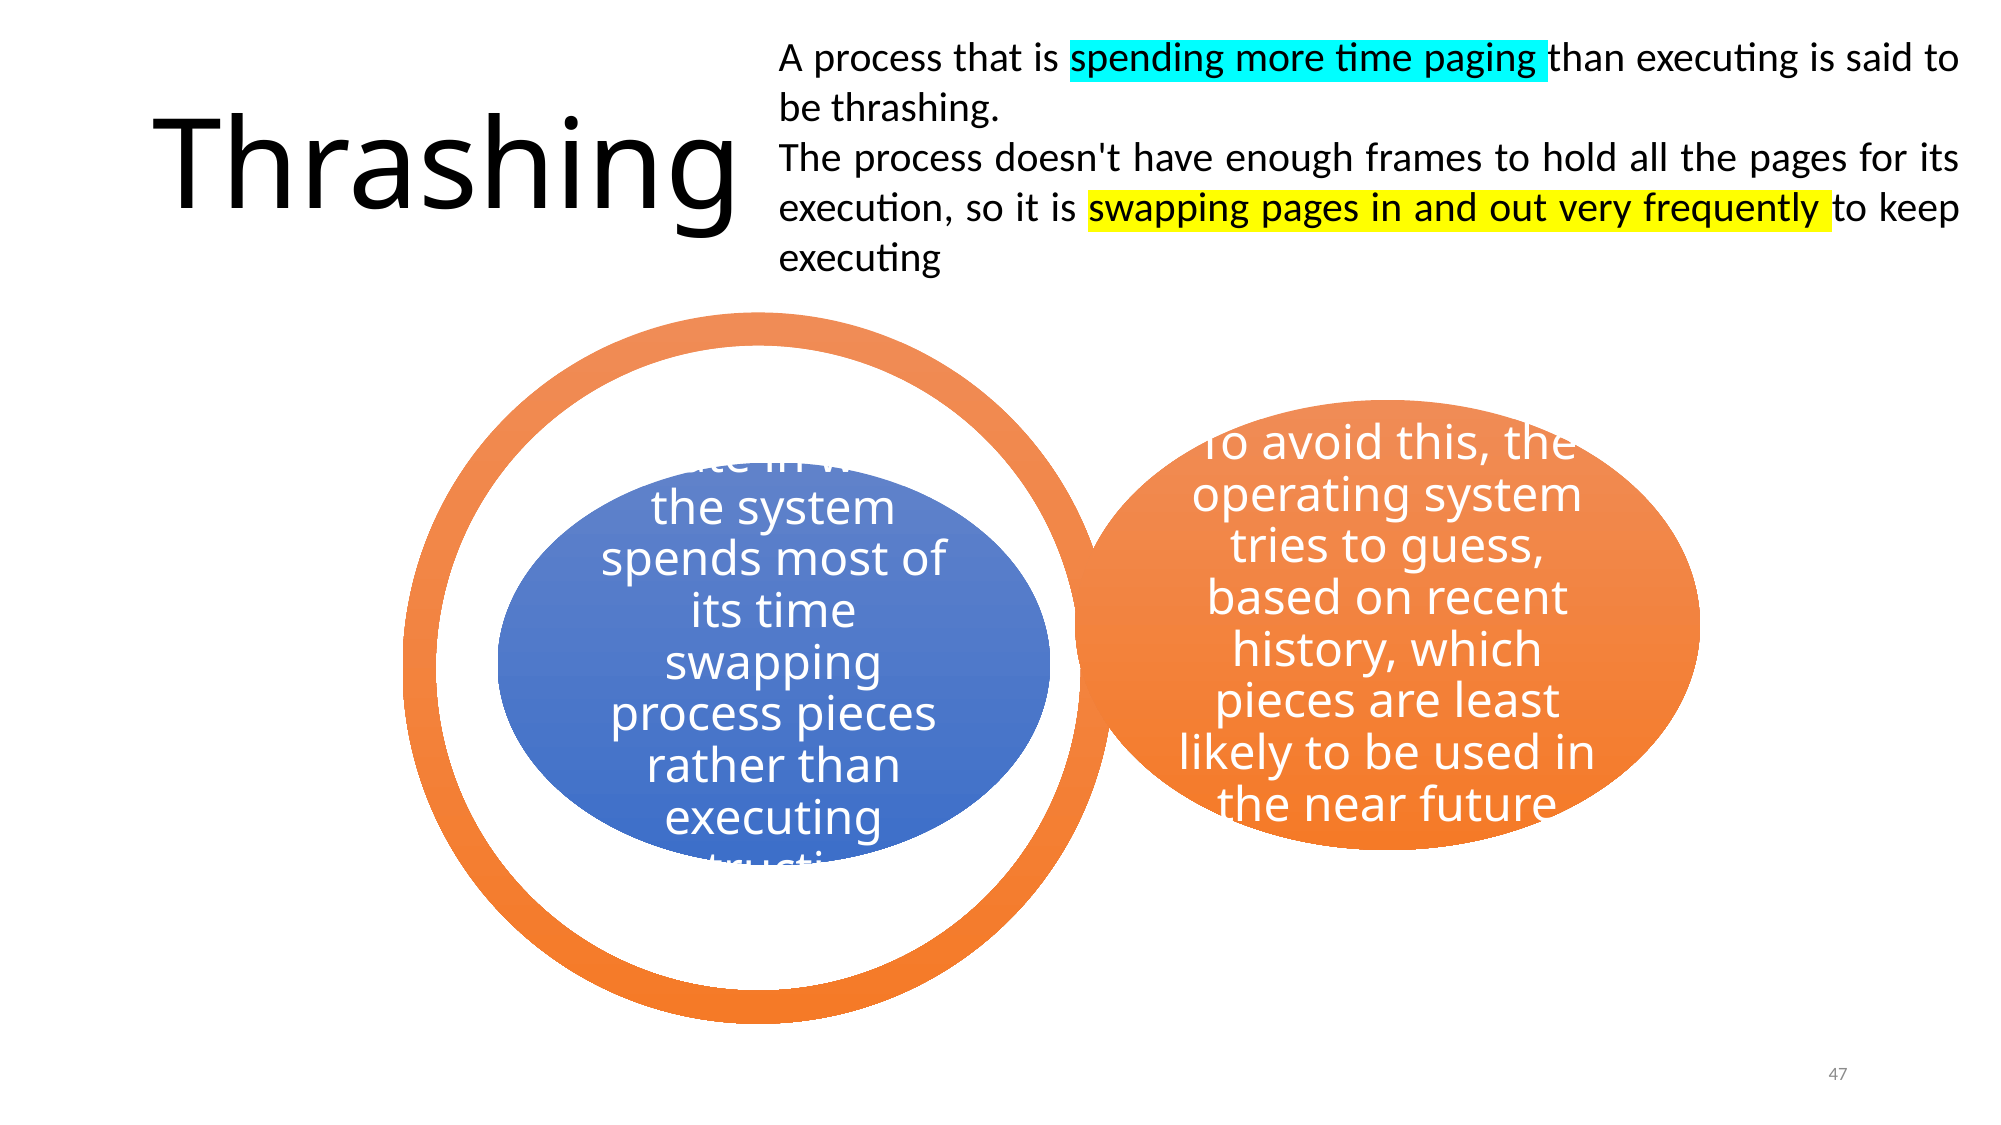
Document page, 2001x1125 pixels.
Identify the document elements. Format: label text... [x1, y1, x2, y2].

title Thrashing [137, 59, 763, 278]
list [249, 249, 1700, 1125]
text_box A process that is spending more time paging than executing is said to be thrashing. The process doesn't have enough frames to hold all the pages for its execution, so it is swapping pages in and out very frequently to keep executing [763, 22, 1975, 288]
slide_number 47 [1700, 1042, 1863, 1103]
